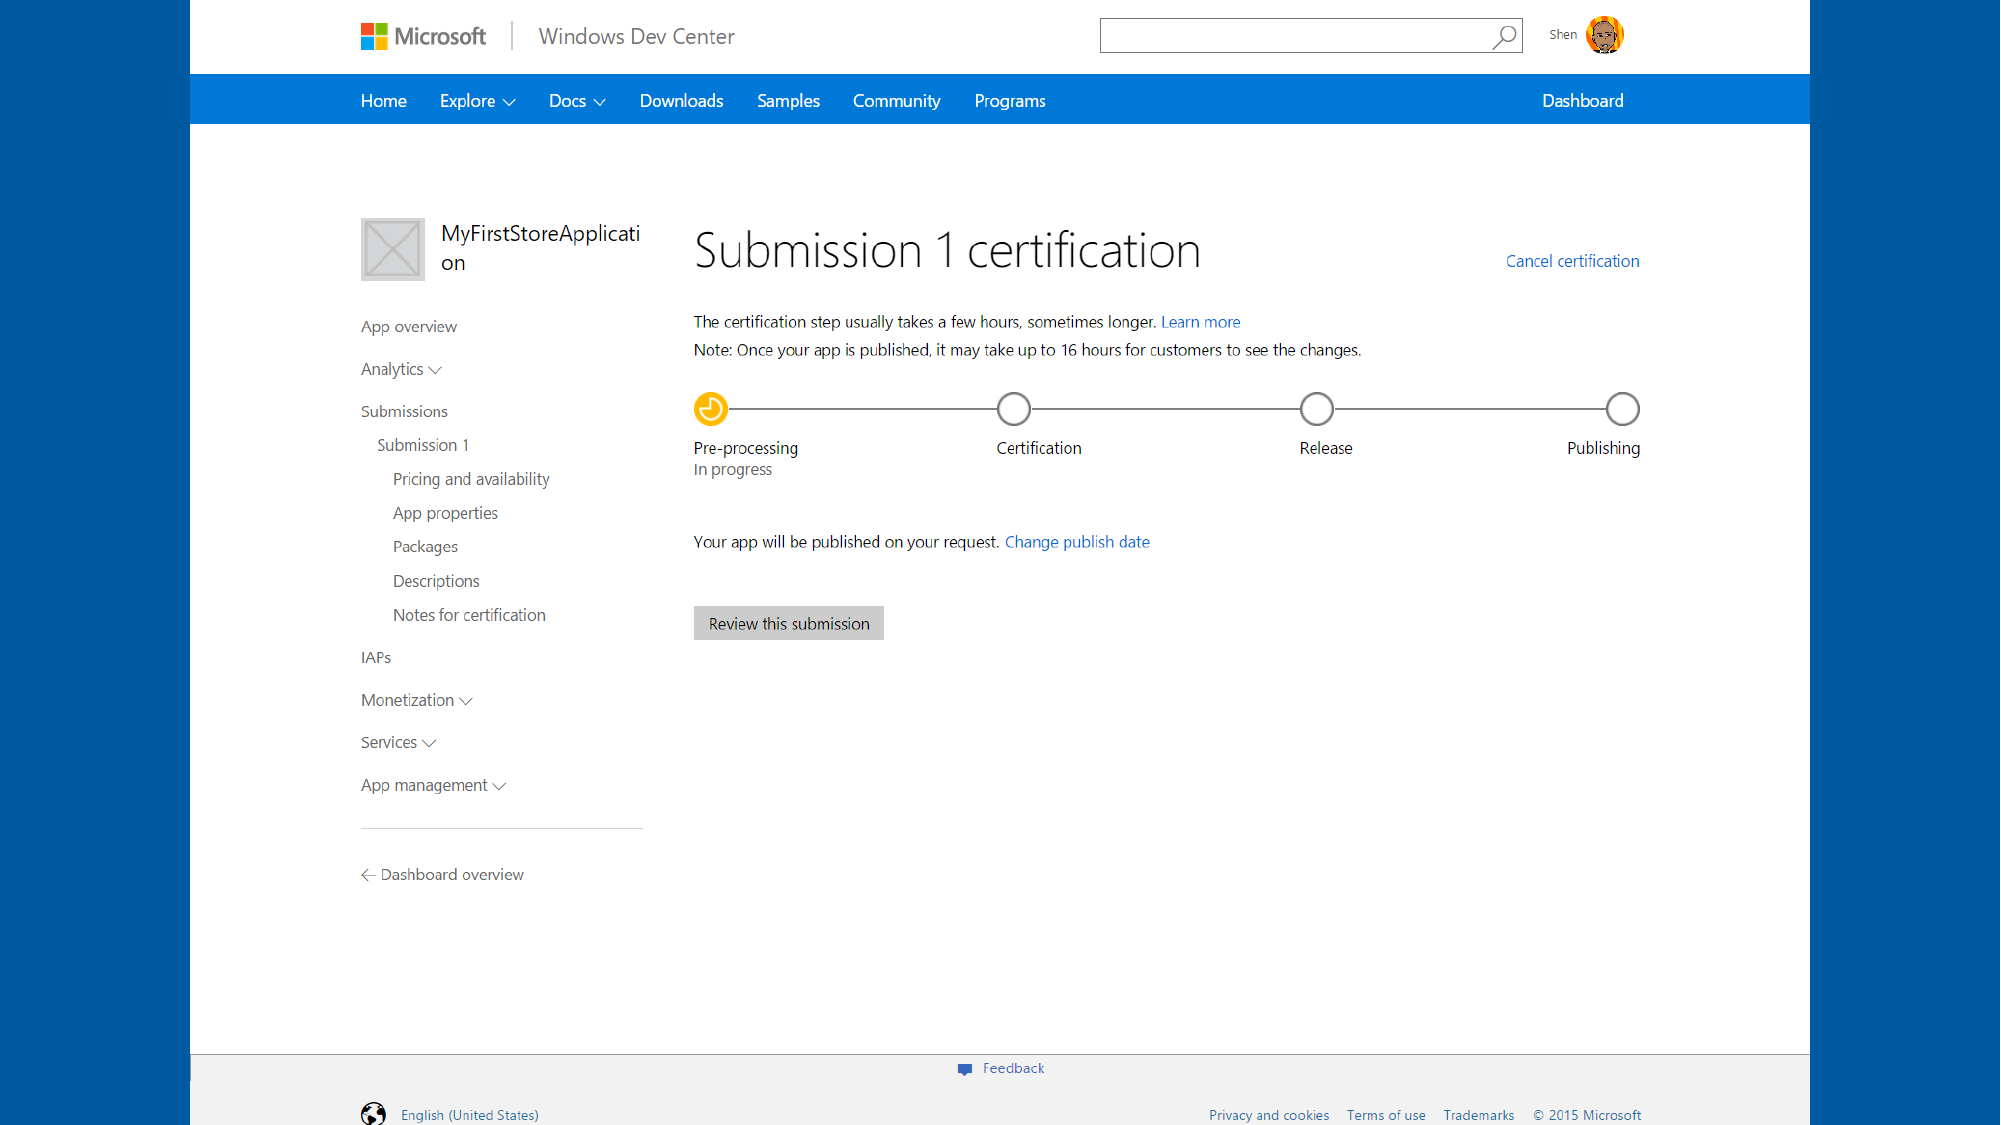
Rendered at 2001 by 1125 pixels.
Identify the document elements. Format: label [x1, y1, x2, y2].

picture [190, 0, 1810, 1125]
